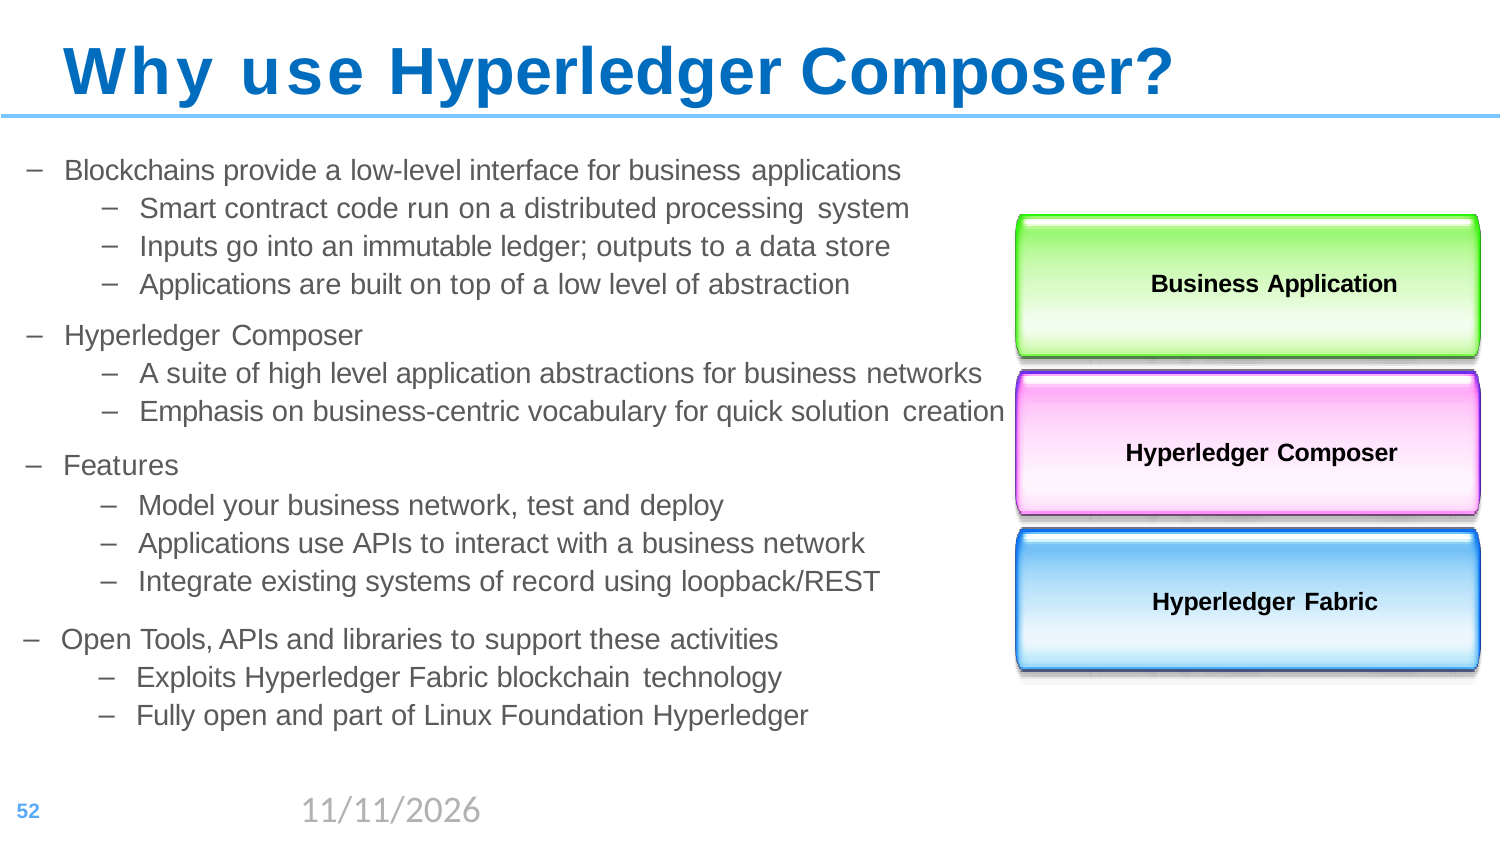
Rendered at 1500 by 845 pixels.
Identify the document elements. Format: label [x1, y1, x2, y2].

slide_number [300, 784, 645, 828]
title [61, 25, 1463, 170]
text_box [21, 615, 937, 732]
text_box [24, 146, 988, 301]
slide_number [12, 797, 45, 826]
text_box [23, 441, 937, 598]
text_box [24, 214, 1482, 685]
